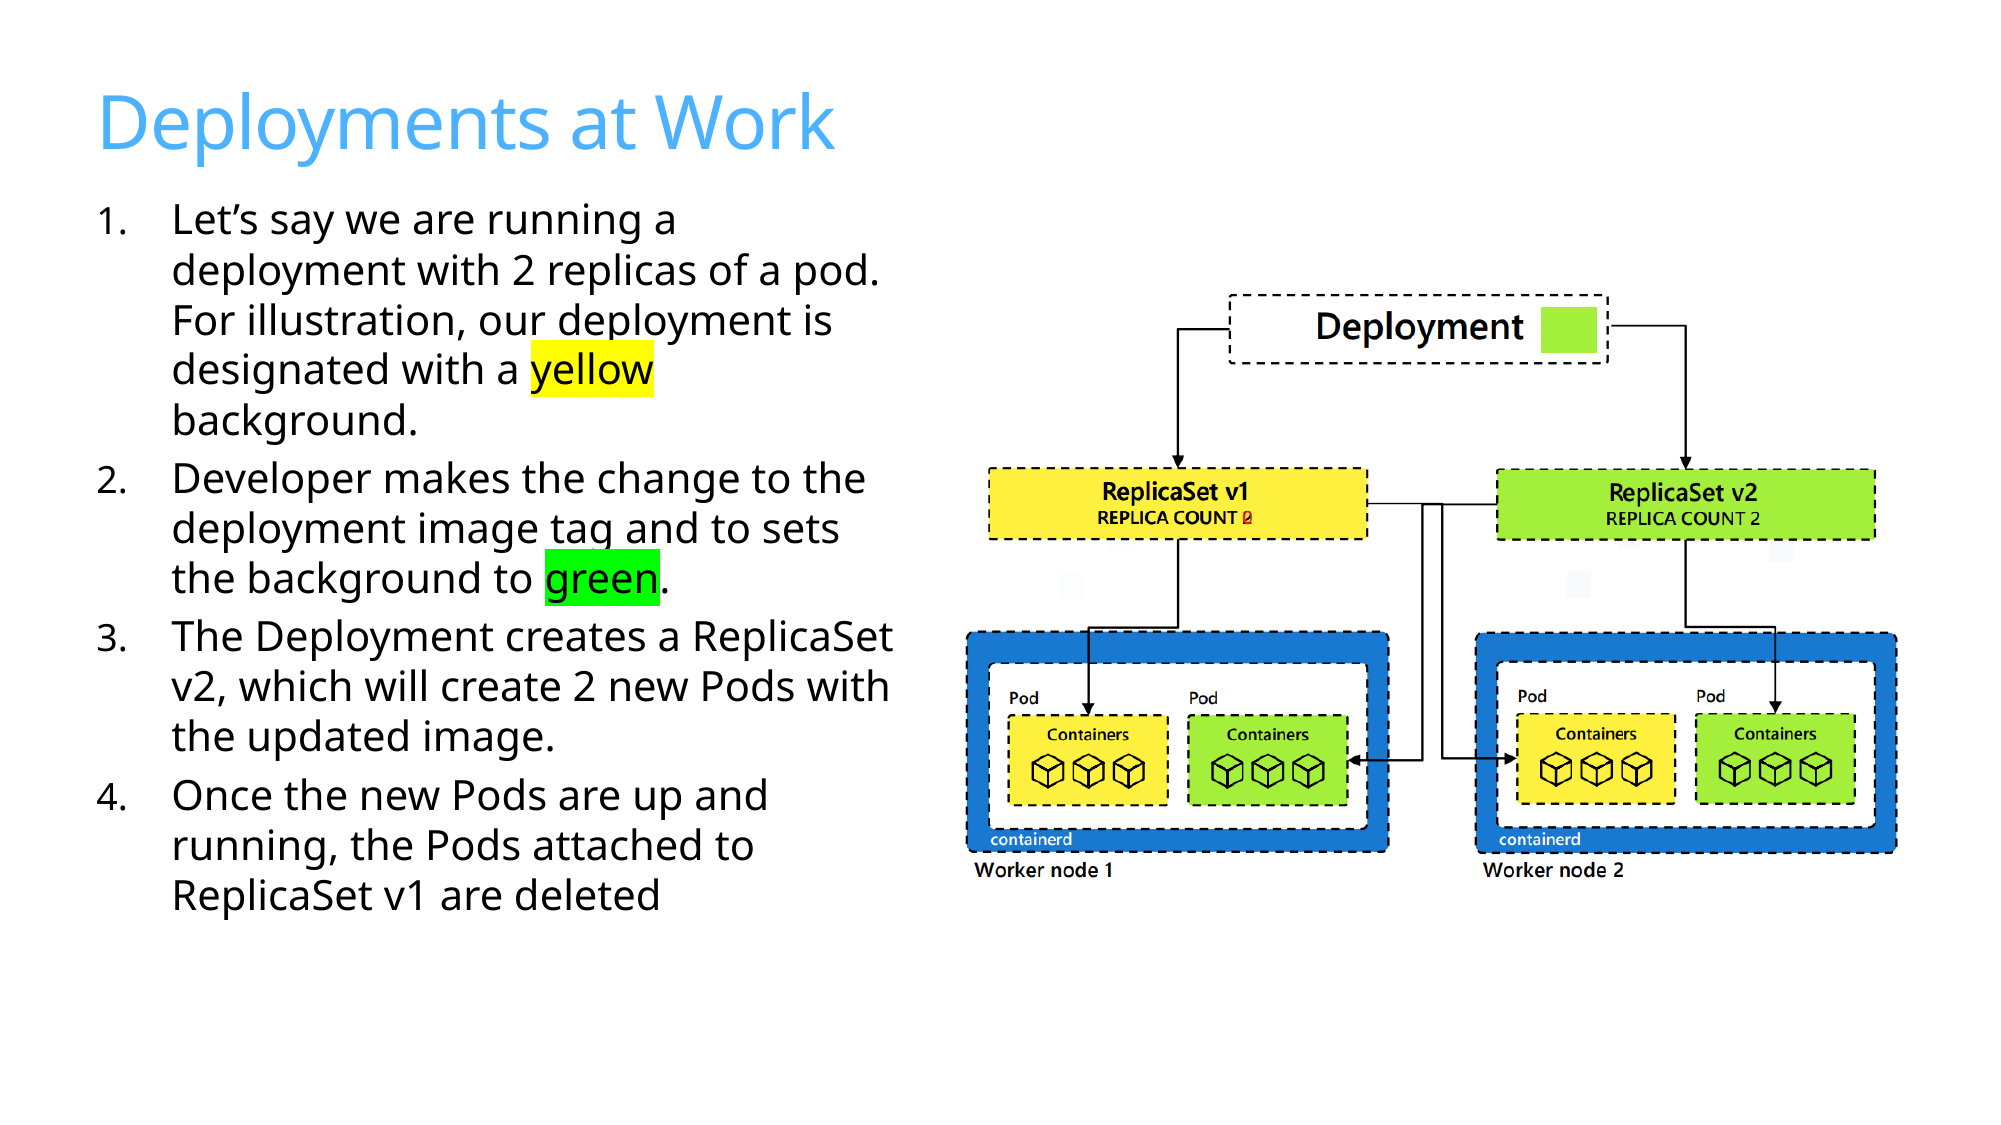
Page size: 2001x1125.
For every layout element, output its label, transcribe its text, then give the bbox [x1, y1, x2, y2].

title Deployments at Work [96, 75, 1904, 166]
list Let’s say we are running a deployment with 2 replicas of a pod. For illustration, our deployment is designated with a yellow background. Developer makes the change to the deployment image tag and to sets the background to green. The Deployment creates a ReplicaSet v2, which will create 2 new Pods with the updated image. Once the new Pods are up and running, the Pods attached to ReplicaSet v1 are deleted [96, 193, 897, 880]
picture [938, 184, 1969, 941]
